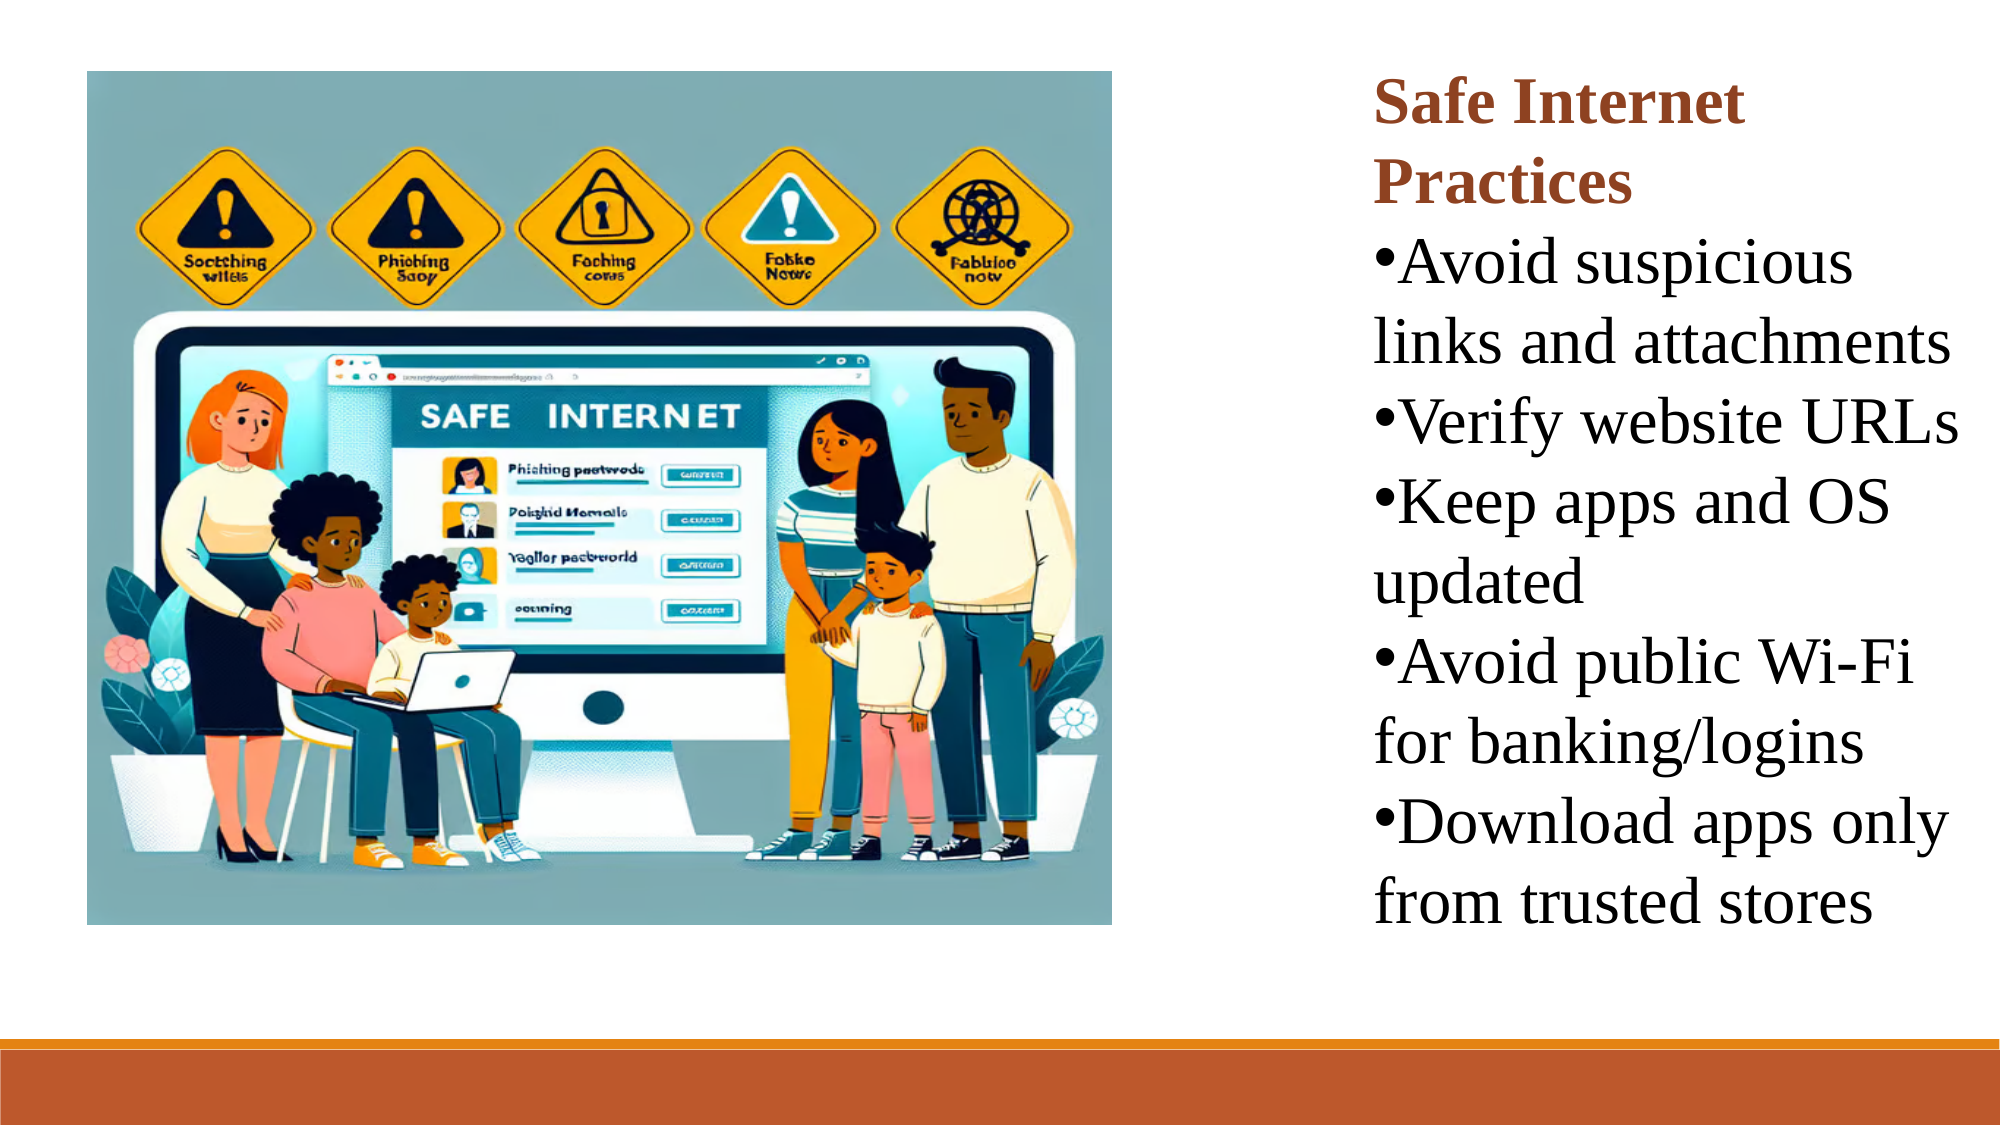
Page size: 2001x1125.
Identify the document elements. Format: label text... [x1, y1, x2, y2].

text_box Safe Internet Practices Avoid suspicious links and attachments Verify website URLs Keep apps and OS updated Avoid public Wi-Fi for banking/logins Download apps only from trusted stores [1359, 49, 1990, 944]
picture [86, 70, 1112, 926]
